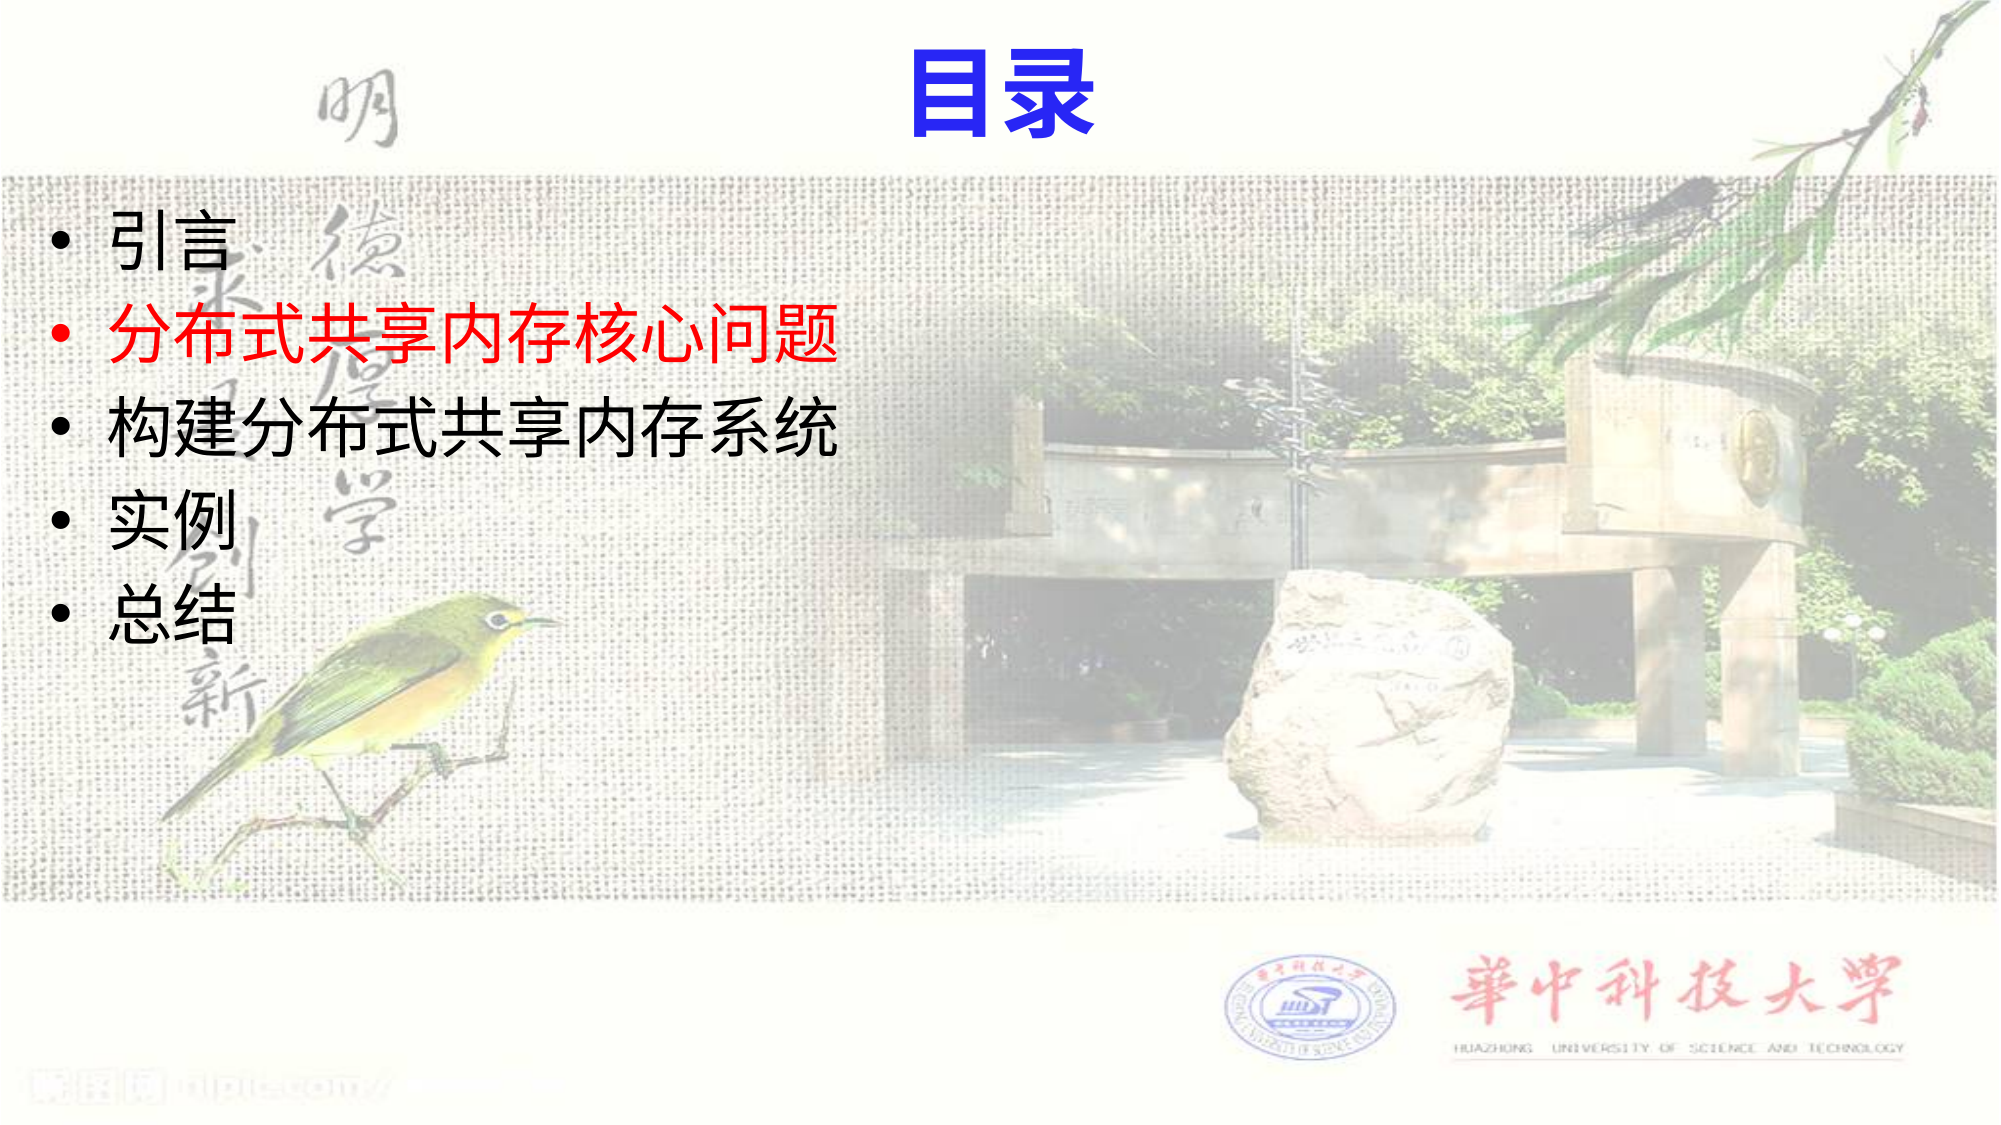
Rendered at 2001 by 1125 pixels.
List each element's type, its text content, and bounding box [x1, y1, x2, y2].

title 目录 [0, 0, 2000, 183]
list 引言 分布式共享内存核心问题 构建分布式共享内存系统 实例 总结 [34, 191, 1964, 703]
picture [1, 183, 1999, 1125]
